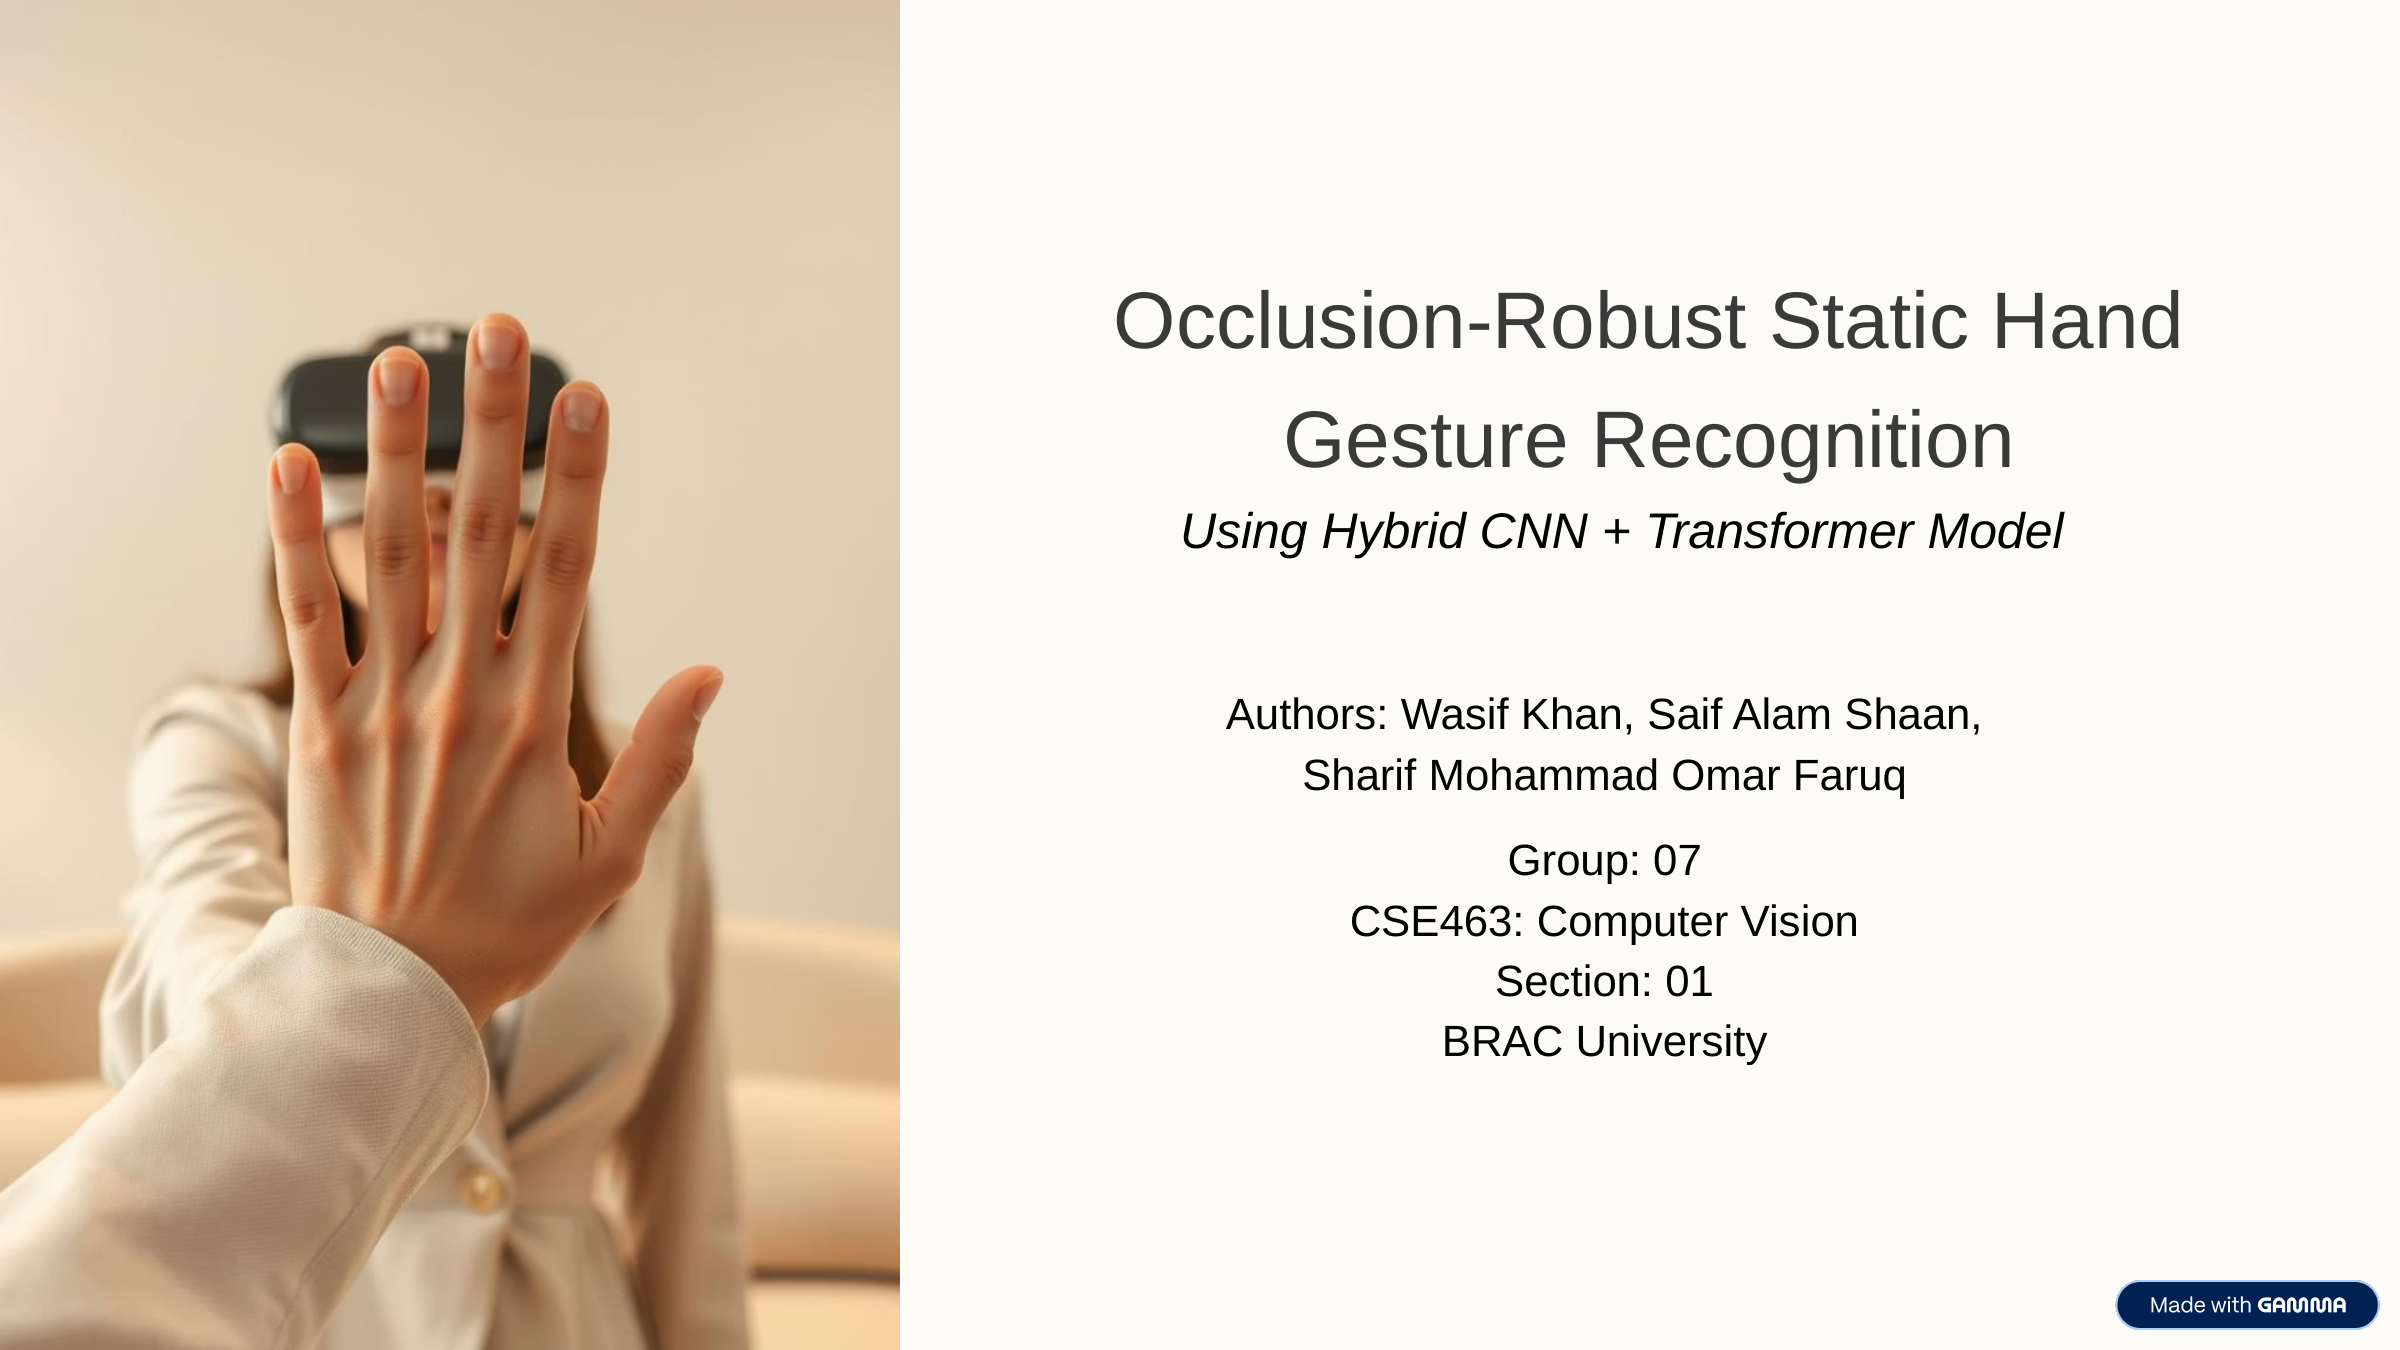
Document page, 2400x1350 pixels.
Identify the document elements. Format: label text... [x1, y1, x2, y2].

picture [0, 0, 901, 1350]
picture [2106, 1271, 2389, 1339]
text_box Occlusion-Robust Static Hand Gesture Recognition Using Hybrid CNN + Transformer Model [1030, 245, 2270, 479]
text_box Authors: Wasif Khan, Saif Alam Shaan, Sharif Mohammad Omar Faruq Group: 07 CSE463: Computer Vision Section: 01 BRAC University [1184, 638, 2026, 1165]
